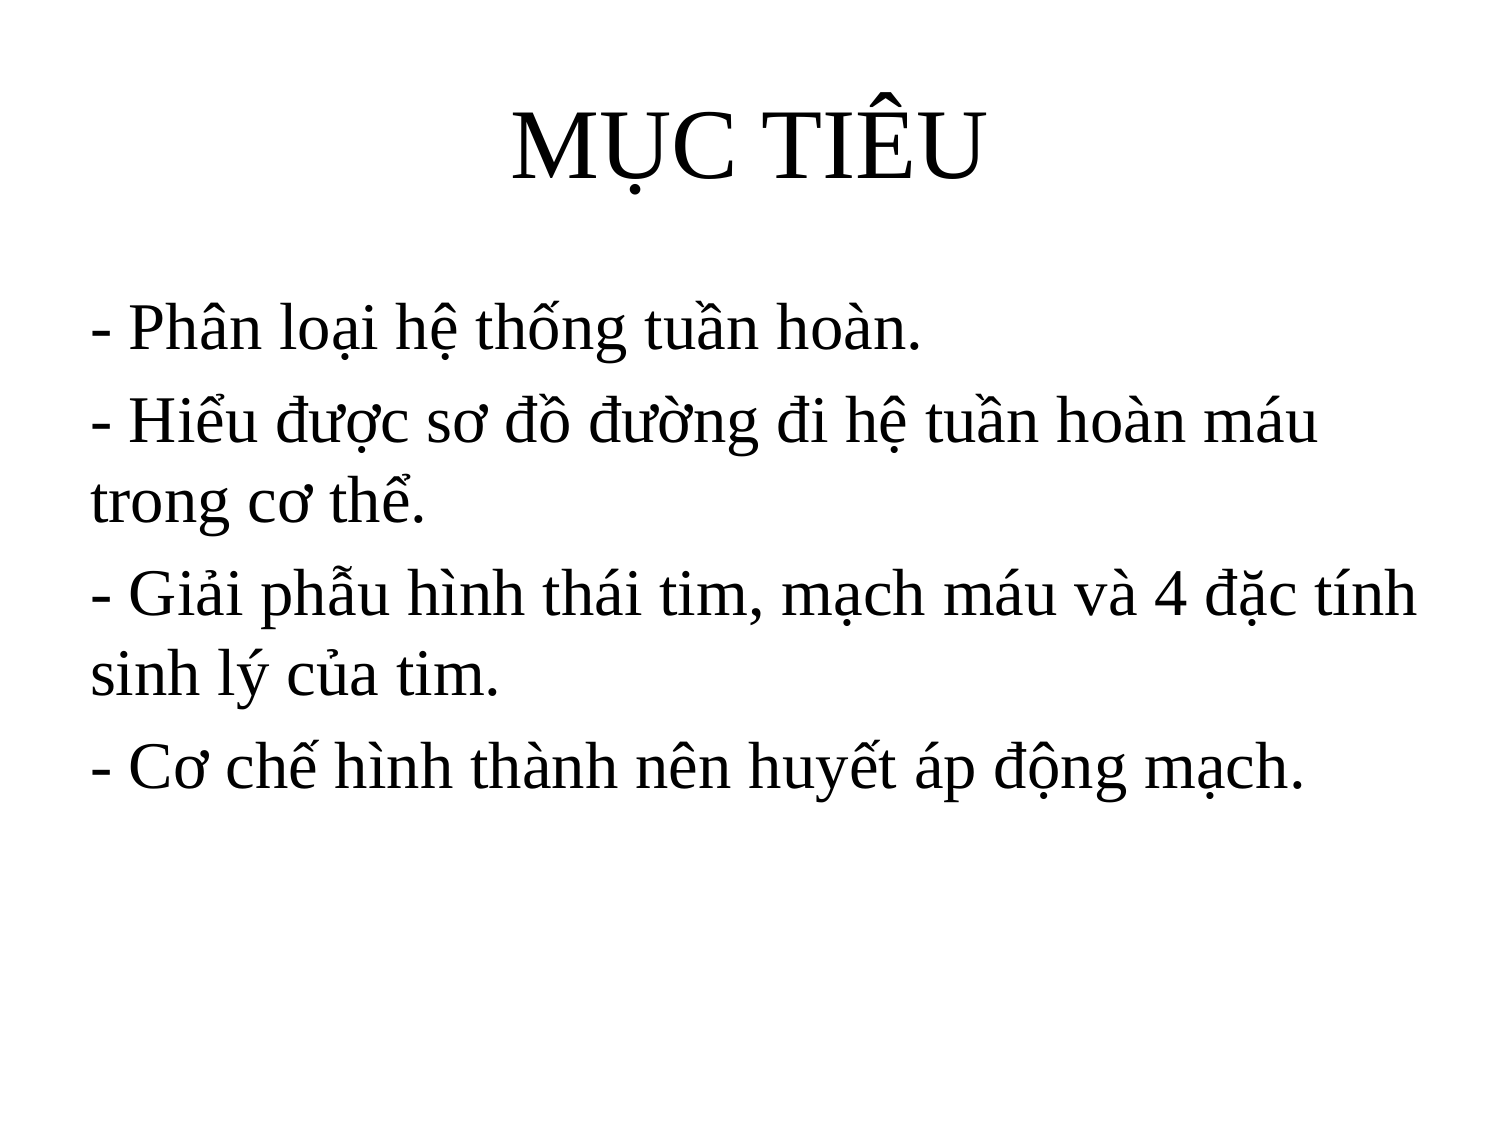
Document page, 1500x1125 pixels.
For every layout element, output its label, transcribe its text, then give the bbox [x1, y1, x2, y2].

title MỤC TIÊU [74, 44, 1426, 233]
list - Phân loại hệ thống tuần hoàn. - Hiểu được sơ đồ đường đi hệ tuần hoàn máu trong cơ thể. - Giải phẫu hình thái tim, mạch máu và 4 đặc tính sinh lý của tim. - Cơ chế hình thành nên huyết áp động mạch. [74, 274, 1463, 1065]
